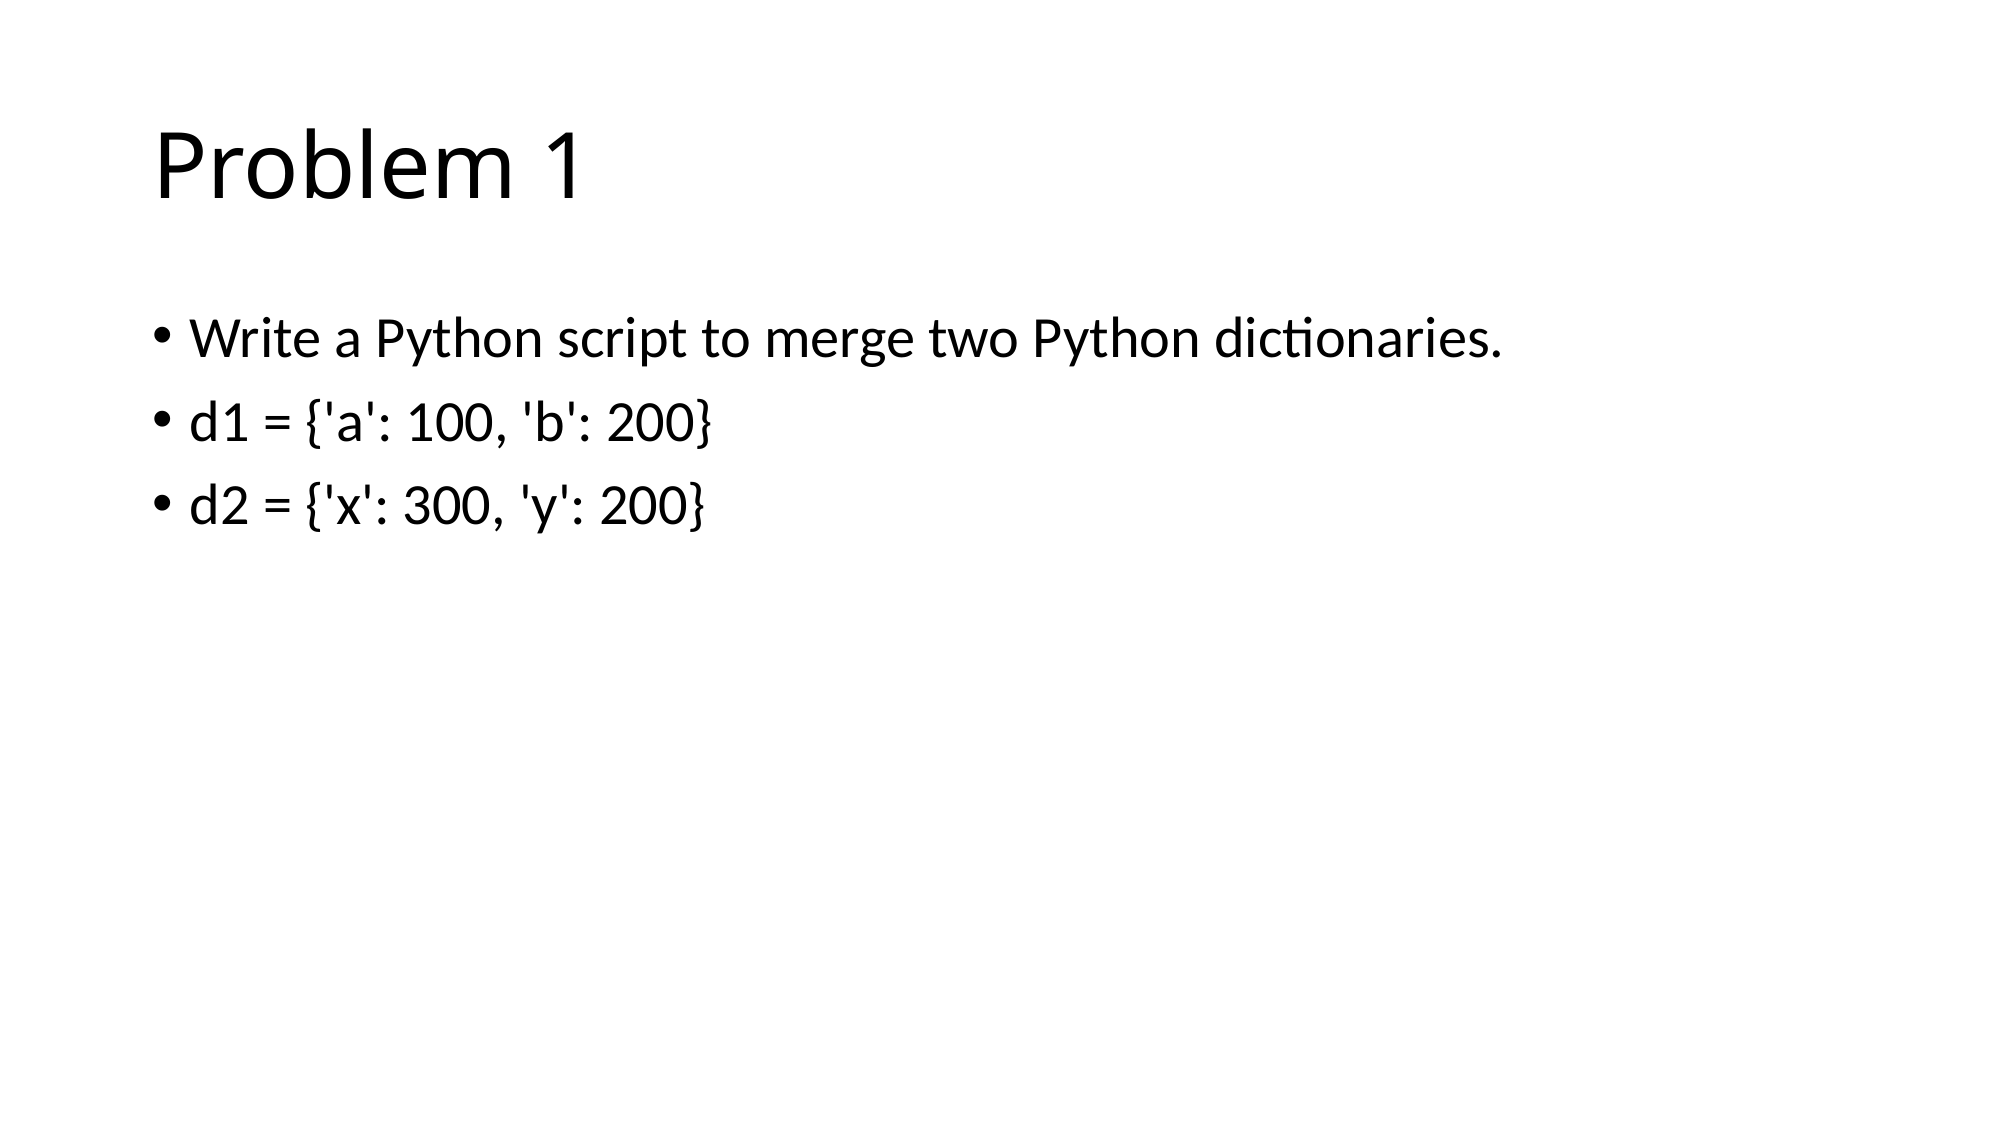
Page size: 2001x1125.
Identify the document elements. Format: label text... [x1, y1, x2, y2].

list Write a Python script to merge two Python dictionaries. d1 = {'a': 100, 'b': 200} d2 = {'x': 300, 'y': 200} [137, 299, 1863, 1014]
title Problem 1 [137, 59, 1863, 278]
